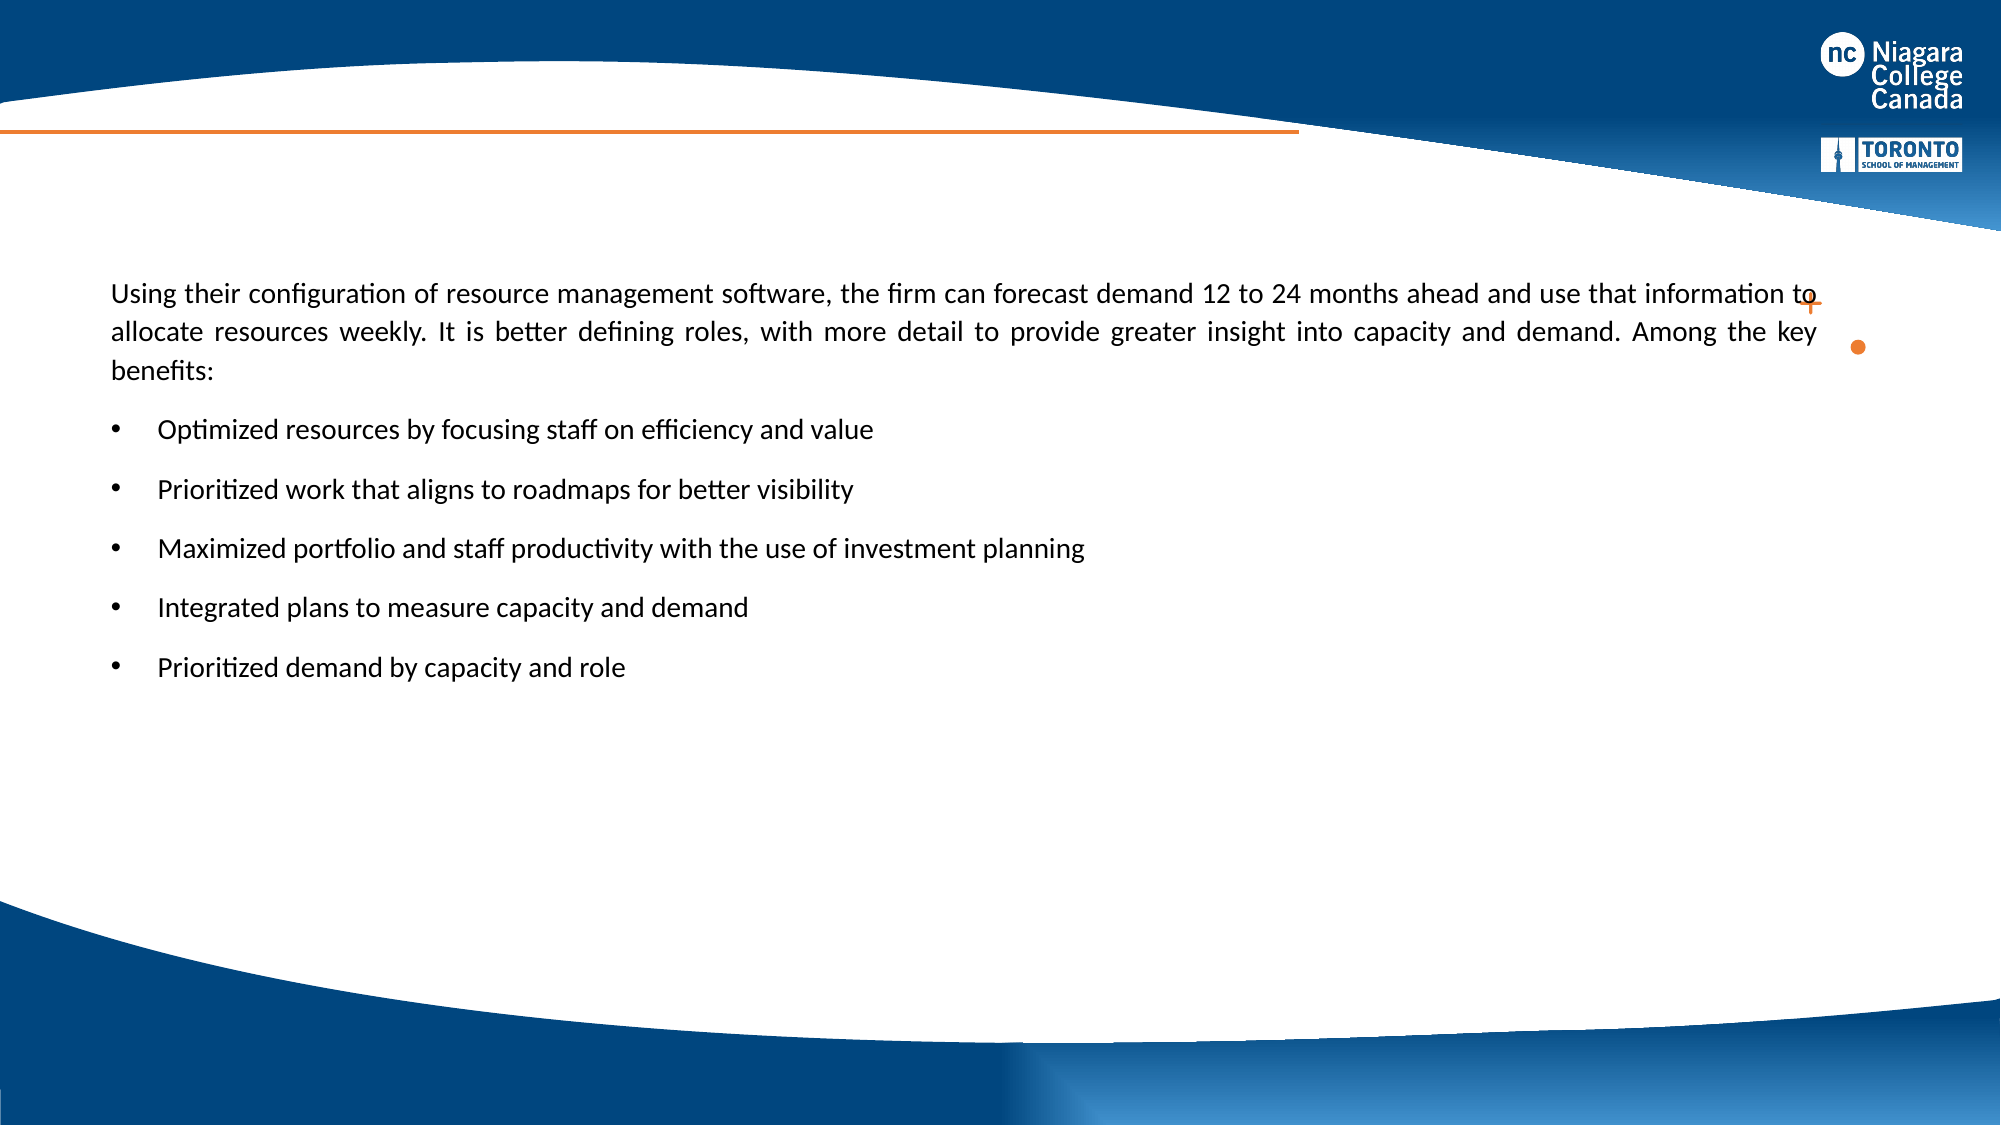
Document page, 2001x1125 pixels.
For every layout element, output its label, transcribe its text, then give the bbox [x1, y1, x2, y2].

text_box [0, 0, 2000, 232]
list Using their configuration of resource management software, the firm can forecast demand 12 to 24 months ahead and use that information to allocate resources weekly. It is better defining roles, with more detail to provide greater insight into capacity and demand. Among the key benefits: Optimized resources by focusing staff on efficiency and value Prioritized work that aligns to roadmaps for better visibility Maximized portfolio and staff productivity with the use of investment planning Integrated plans to measure capacity and demand Prioritized demand by capacity and role [95, 263, 1834, 1042]
picture [1820, 32, 1963, 172]
text_box [0, 899, 2000, 1125]
